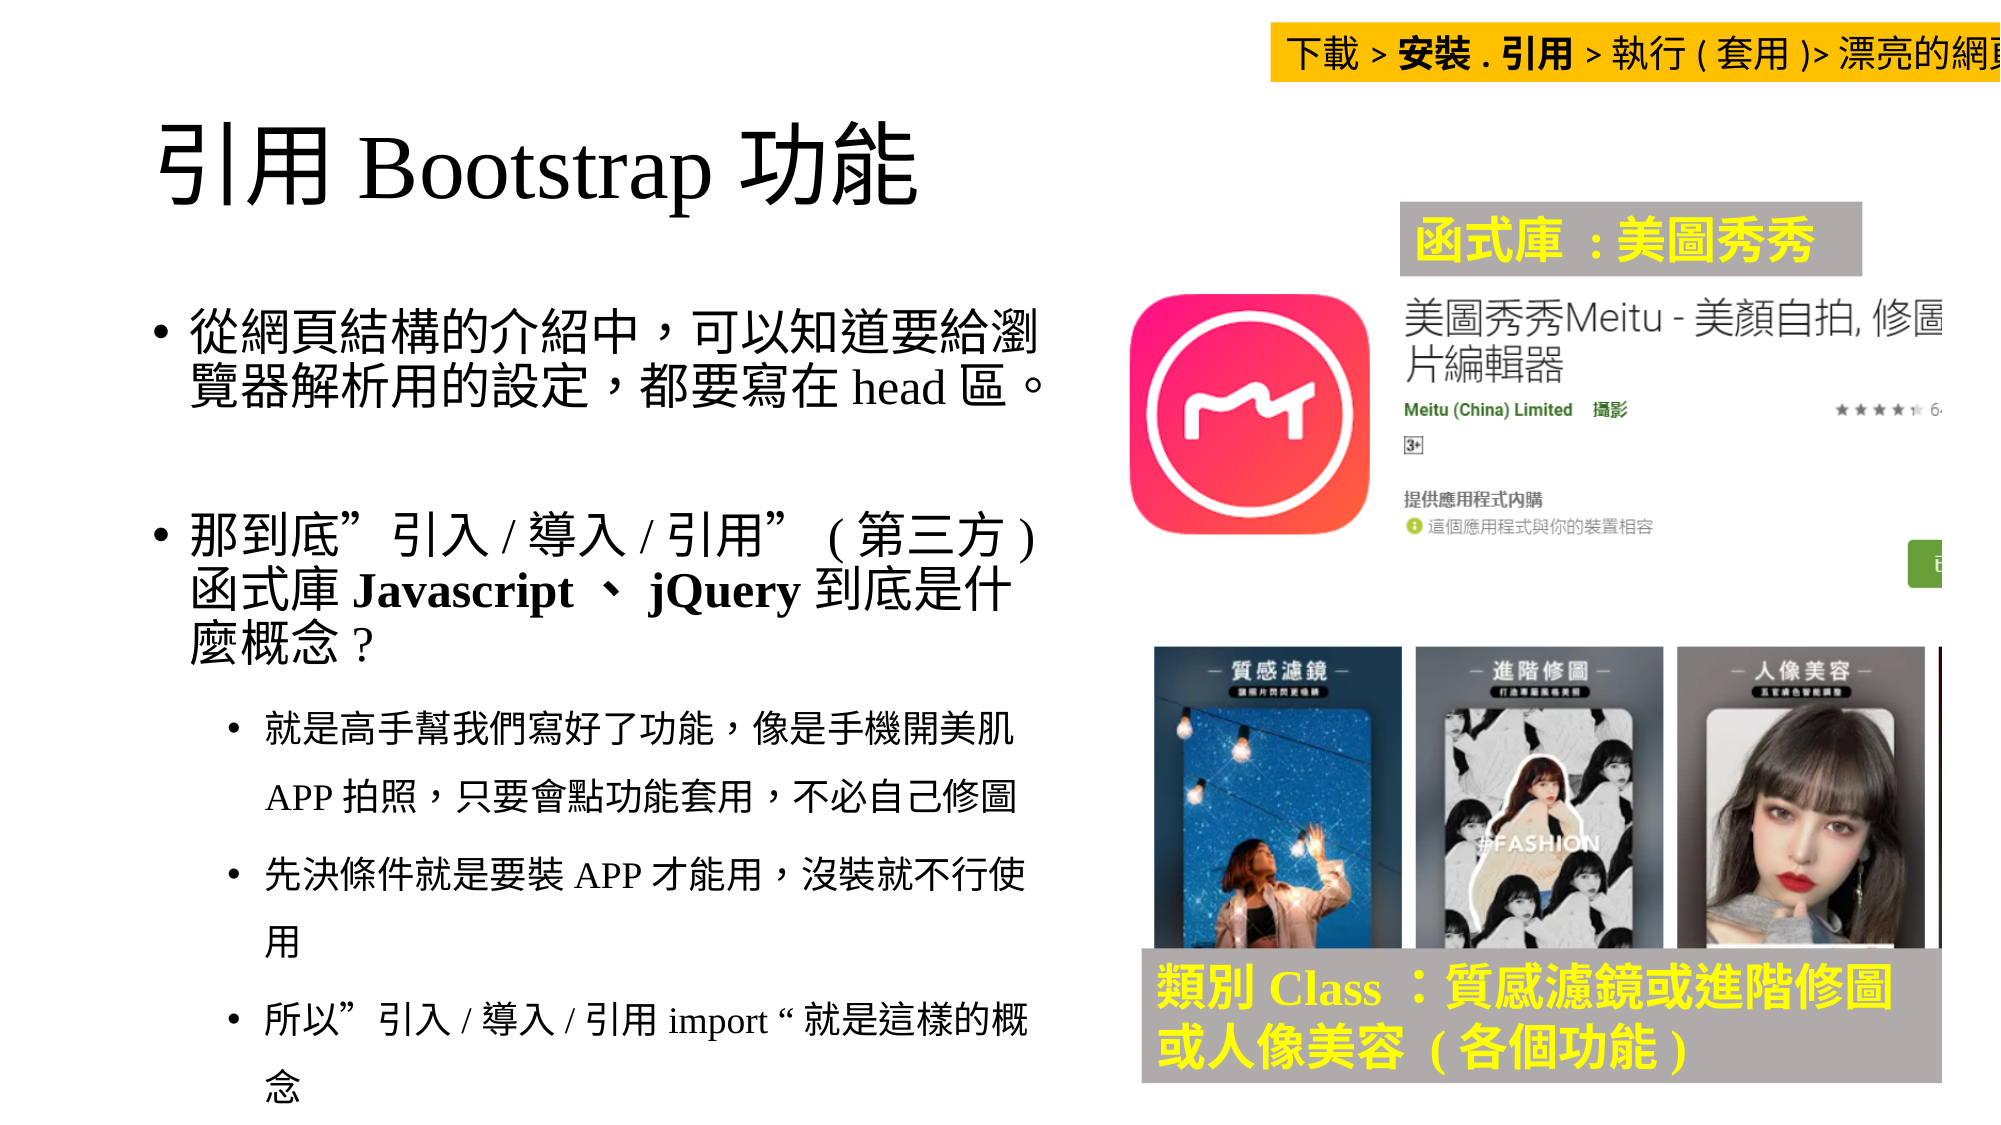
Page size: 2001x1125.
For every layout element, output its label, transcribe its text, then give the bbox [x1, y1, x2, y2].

list 從網頁結構的介紹中，可以知道要給瀏覽器解析用的設定，都要寫在head區。 那到底”引入/導入/引用”(第三方)函式庫Javascript、jQuery到底是什麼概念? 就是高手幫我們寫好了功能，像是手機開美肌APP拍照，只要會點功能套用，不必自己修圖 先決條件就是要裝APP才能用，沒裝就不行使用 所以”引入/導入/引用import “就是這樣的概念 [137, 299, 1077, 1014]
text_box 函式庫 :美圖秀秀 [1400, 201, 1863, 277]
text_box 下載>安裝.引用>執行(套用)>漂亮的網頁 [1270, 22, 2000, 82]
text_box 類別Class：質感濾鏡或進階修圖 或人像美容 (各個功能) [1141, 949, 1942, 1084]
picture [1118, 277, 1942, 949]
title 引用Bootstrap功能 [137, 59, 1863, 278]
